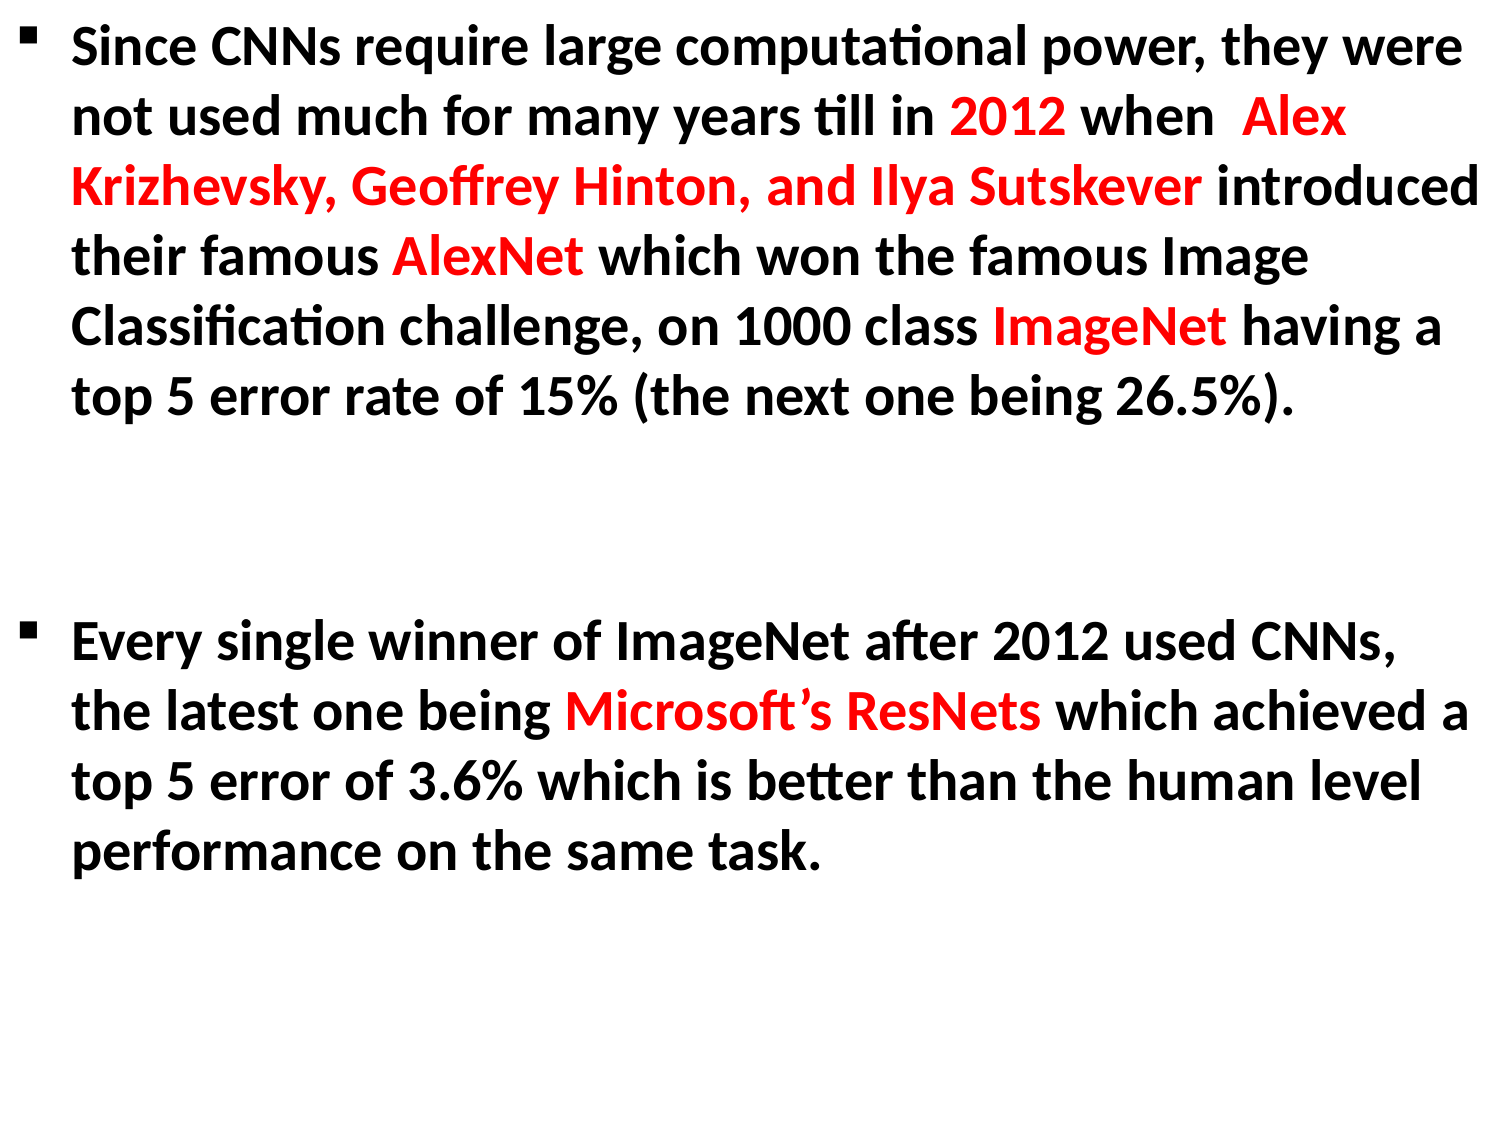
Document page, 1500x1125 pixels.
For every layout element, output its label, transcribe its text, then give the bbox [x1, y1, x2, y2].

list Since CNNs require large computational power, they were not used much for many years till in 2012 when Alex Krizhevsky, Geoffrey Hinton, and Ilya Sutskever introduced their famous AlexNet which won the famous Image Classification challenge, on 1000 class ImageNet having a top 5 error rate of 15% (the next one being 26.5%). Every single winner of ImageNet after 2012 used CNNs, the latest one being Microsoft’s ResNets which achieved a top 5 error of 3.6% which is better than the human level performance on the same task. [0, 0, 1500, 988]
